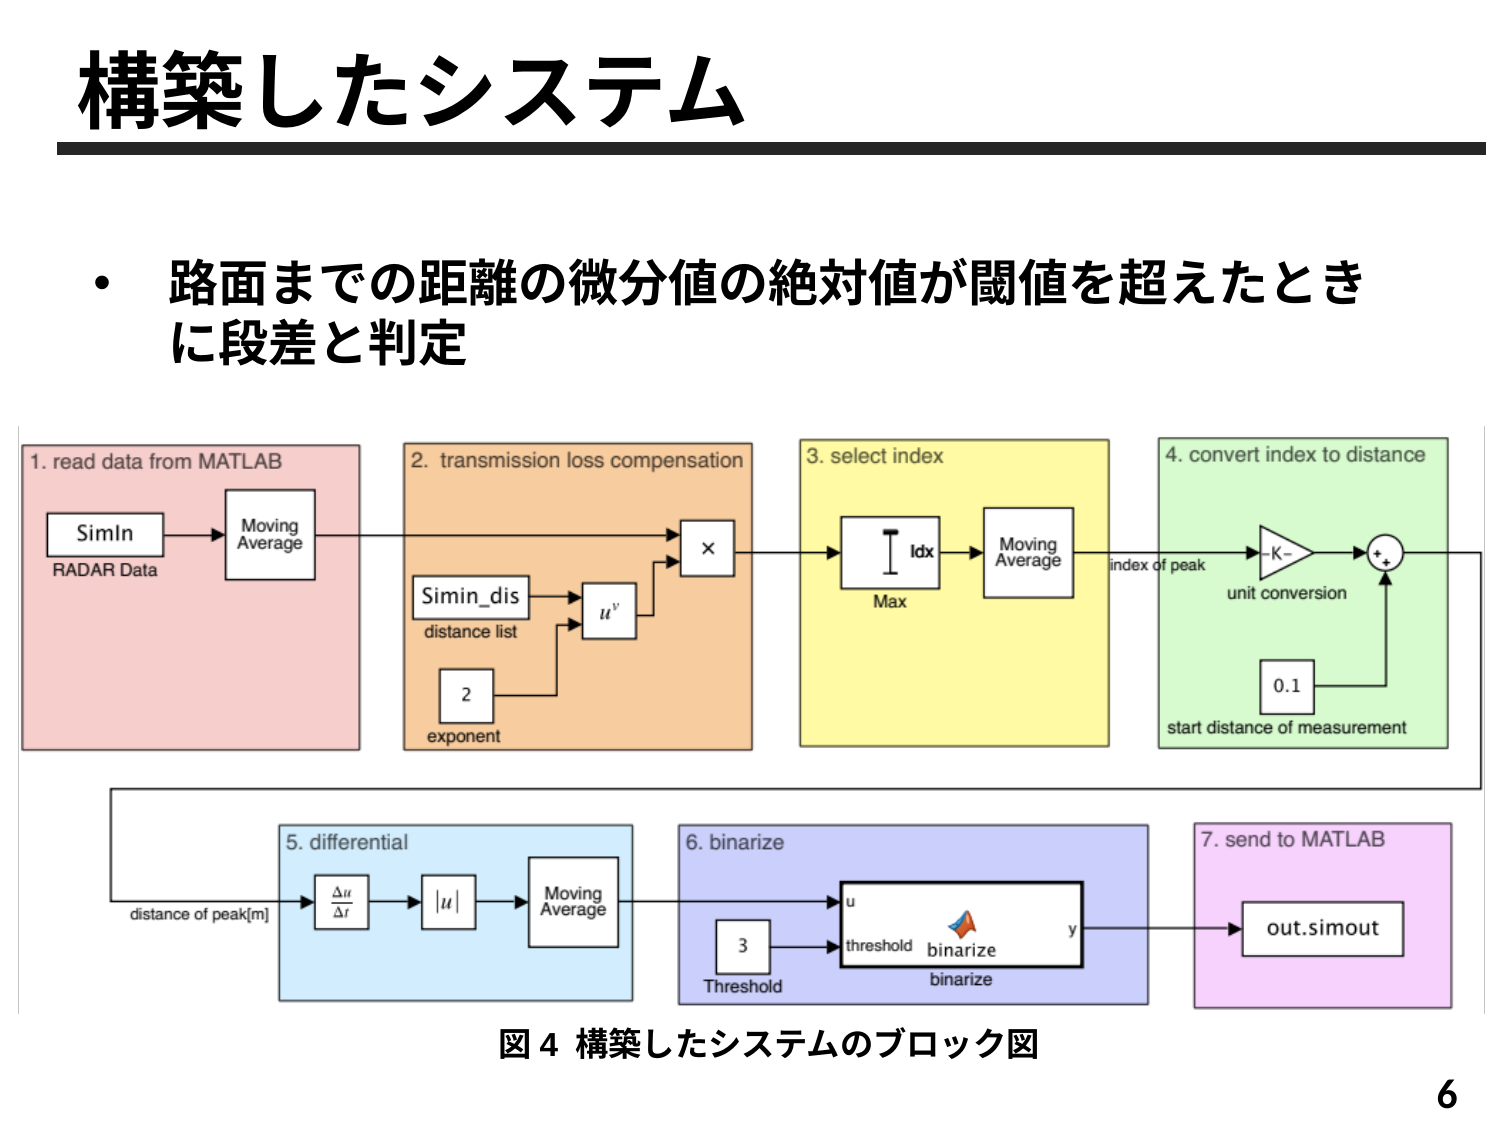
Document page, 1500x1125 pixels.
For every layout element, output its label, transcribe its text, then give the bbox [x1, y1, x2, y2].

picture [0, 426, 1500, 1014]
text_box 構築したシステム [61, 31, 765, 148]
text_box 路面までの距離の微分値の絶対値が閾値を超えたときに段差と判定 [78, 244, 1395, 380]
text_box 6 [1394, 1059, 1500, 1125]
text_box 図4 構築したシステムのブロック図 [212, 1015, 1326, 1071]
